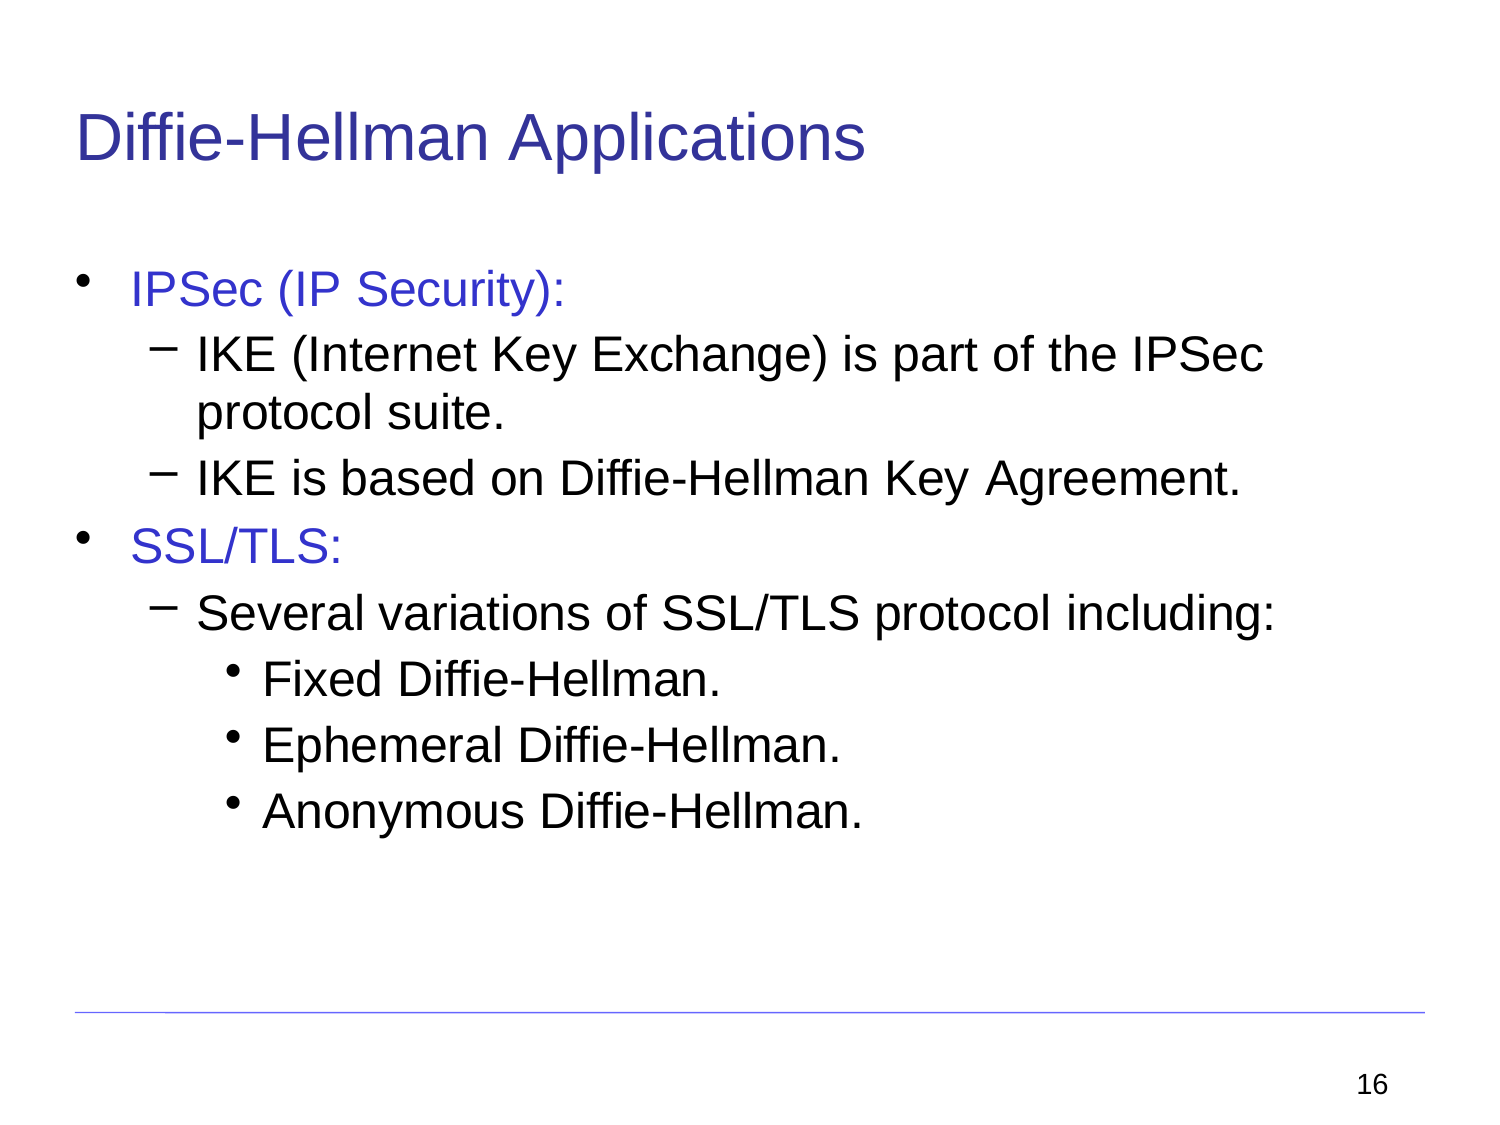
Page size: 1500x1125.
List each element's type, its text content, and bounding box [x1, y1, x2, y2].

text_box IPSec (IP Security): IKE (Internet Key Exchange) is part of the IPSec protocol suite. IKE is based on Diffie-Hellman Key Agreement. SSL/TLS: Several variations of SSL/TLS protocol including: Fixed Diffie-Hellman. Ephemeral Diffie-Hellman. Anonymous Diffie-Hellman. [72, 248, 1488, 839]
title Diffie-Hellman Applications [72, 91, 874, 248]
slide_number 16 [1350, 1065, 1396, 1125]
